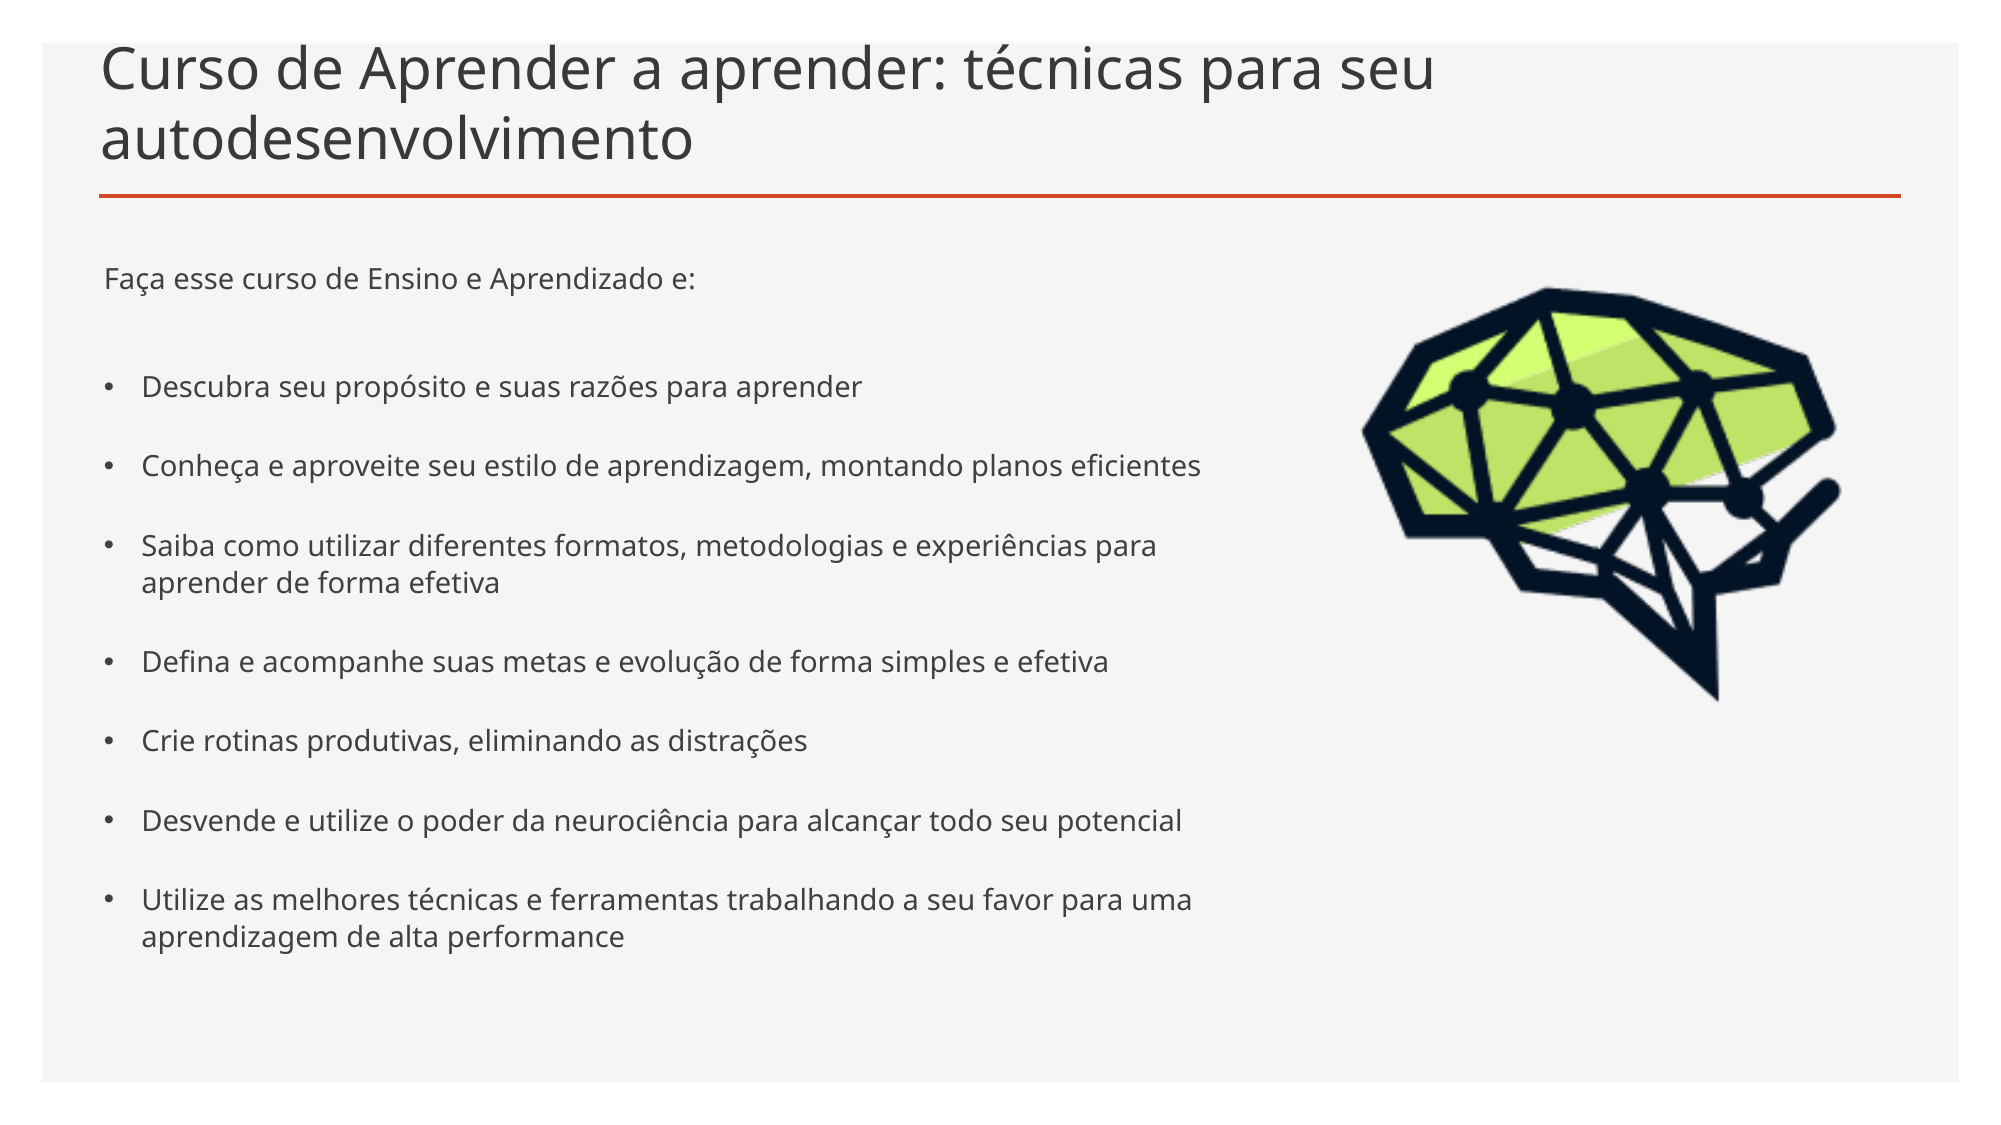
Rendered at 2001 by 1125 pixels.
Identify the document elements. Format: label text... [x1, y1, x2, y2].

title Curso de Aprender a aprender: técnicas para seu autodesenvolvimento [85, 73, 1885, 179]
text_box Faça esse curso de Ensino e Aprendizado e: Descubra seu propósito e suas razões para aprender Conheça e aproveite seu estilo de aprendizagem, montando planos eficientes Saiba como utilizar diferentes formatos, metodologias e experiências para aprender de forma efetiva Defina e acompanhe suas metas e evolução de forma simples e efetiva Crie rotinas produtivas, eliminando as distrações Desvende e utilize o poder da neurociência para alcançar todo seu potencial Utilize as melhores técnicas e ferramentas trabalhando a seu favor para uma aprendizagem de alta performance [88, 250, 1292, 1090]
picture [1356, 250, 1847, 741]
